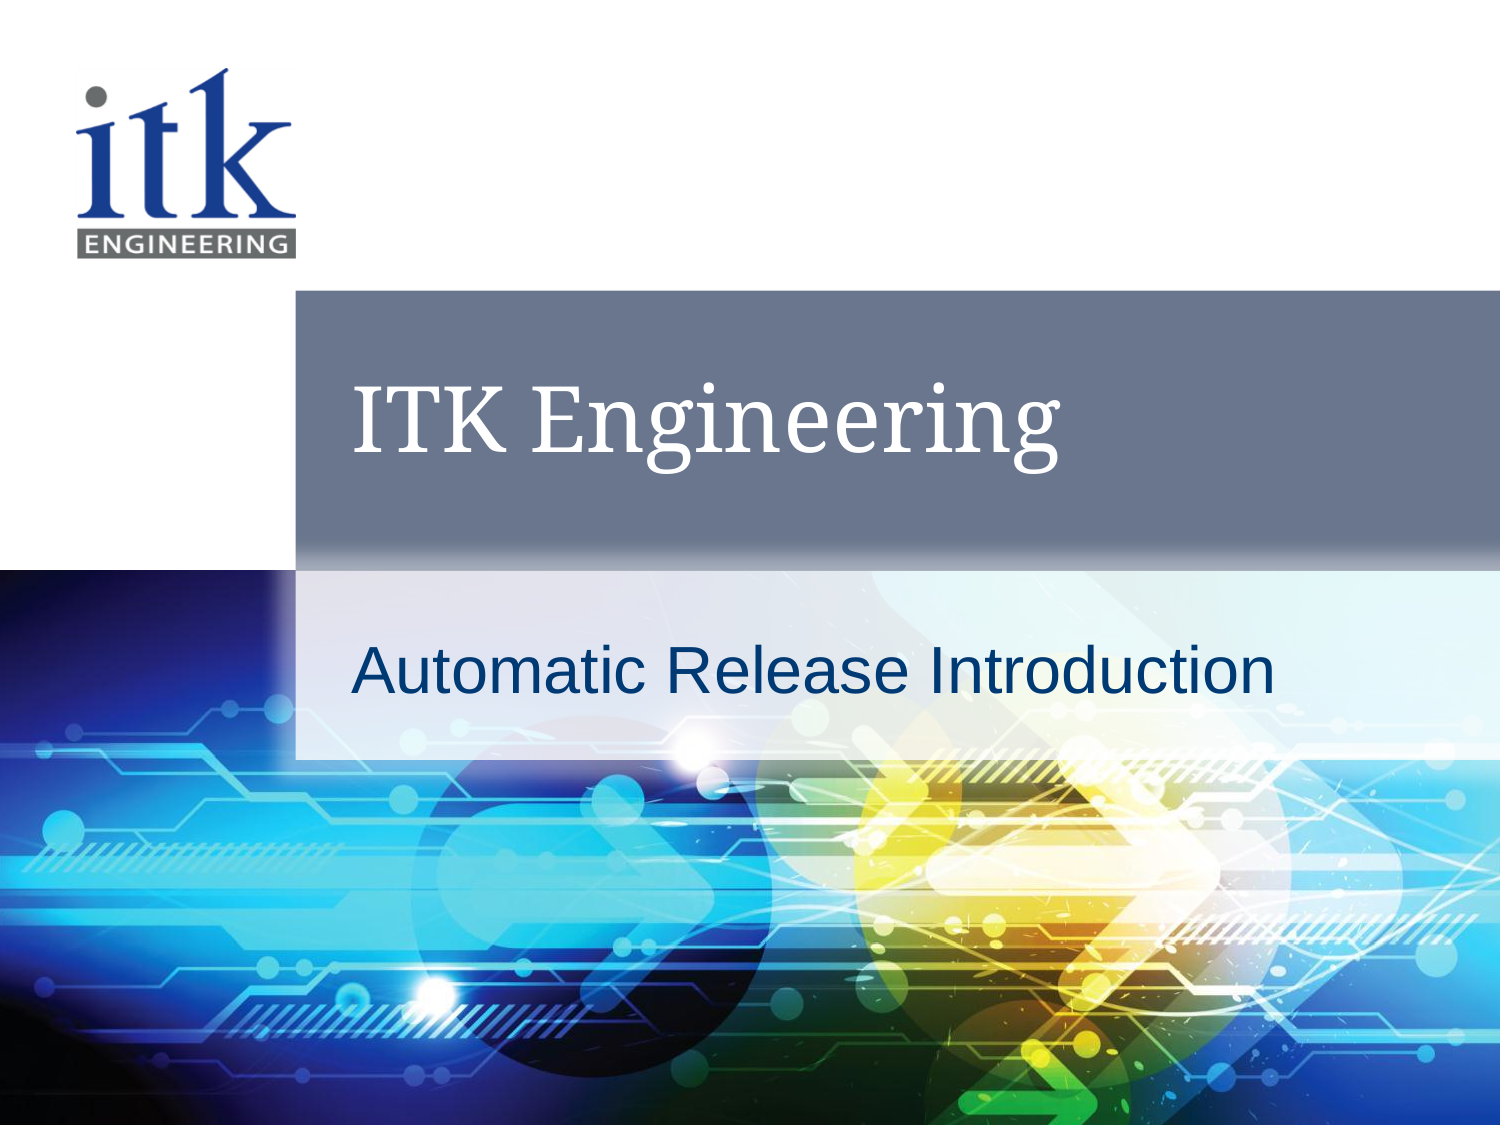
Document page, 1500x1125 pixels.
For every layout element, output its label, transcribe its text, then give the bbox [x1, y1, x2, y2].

footer © ITK Engineering [278, 570, 1500, 779]
title Automatic Release Presentation [275, 570, 1500, 782]
text_box [281, 570, 1500, 776]
picture [76, 68, 296, 259]
picture [0, 570, 1500, 1125]
list Automatic Release Introduction [336, 572, 1436, 762]
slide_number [285, 570, 1500, 772]
text_box ID number Summary State [291, 570, 1500, 766]
title ITK Engineering [336, 322, 1436, 510]
